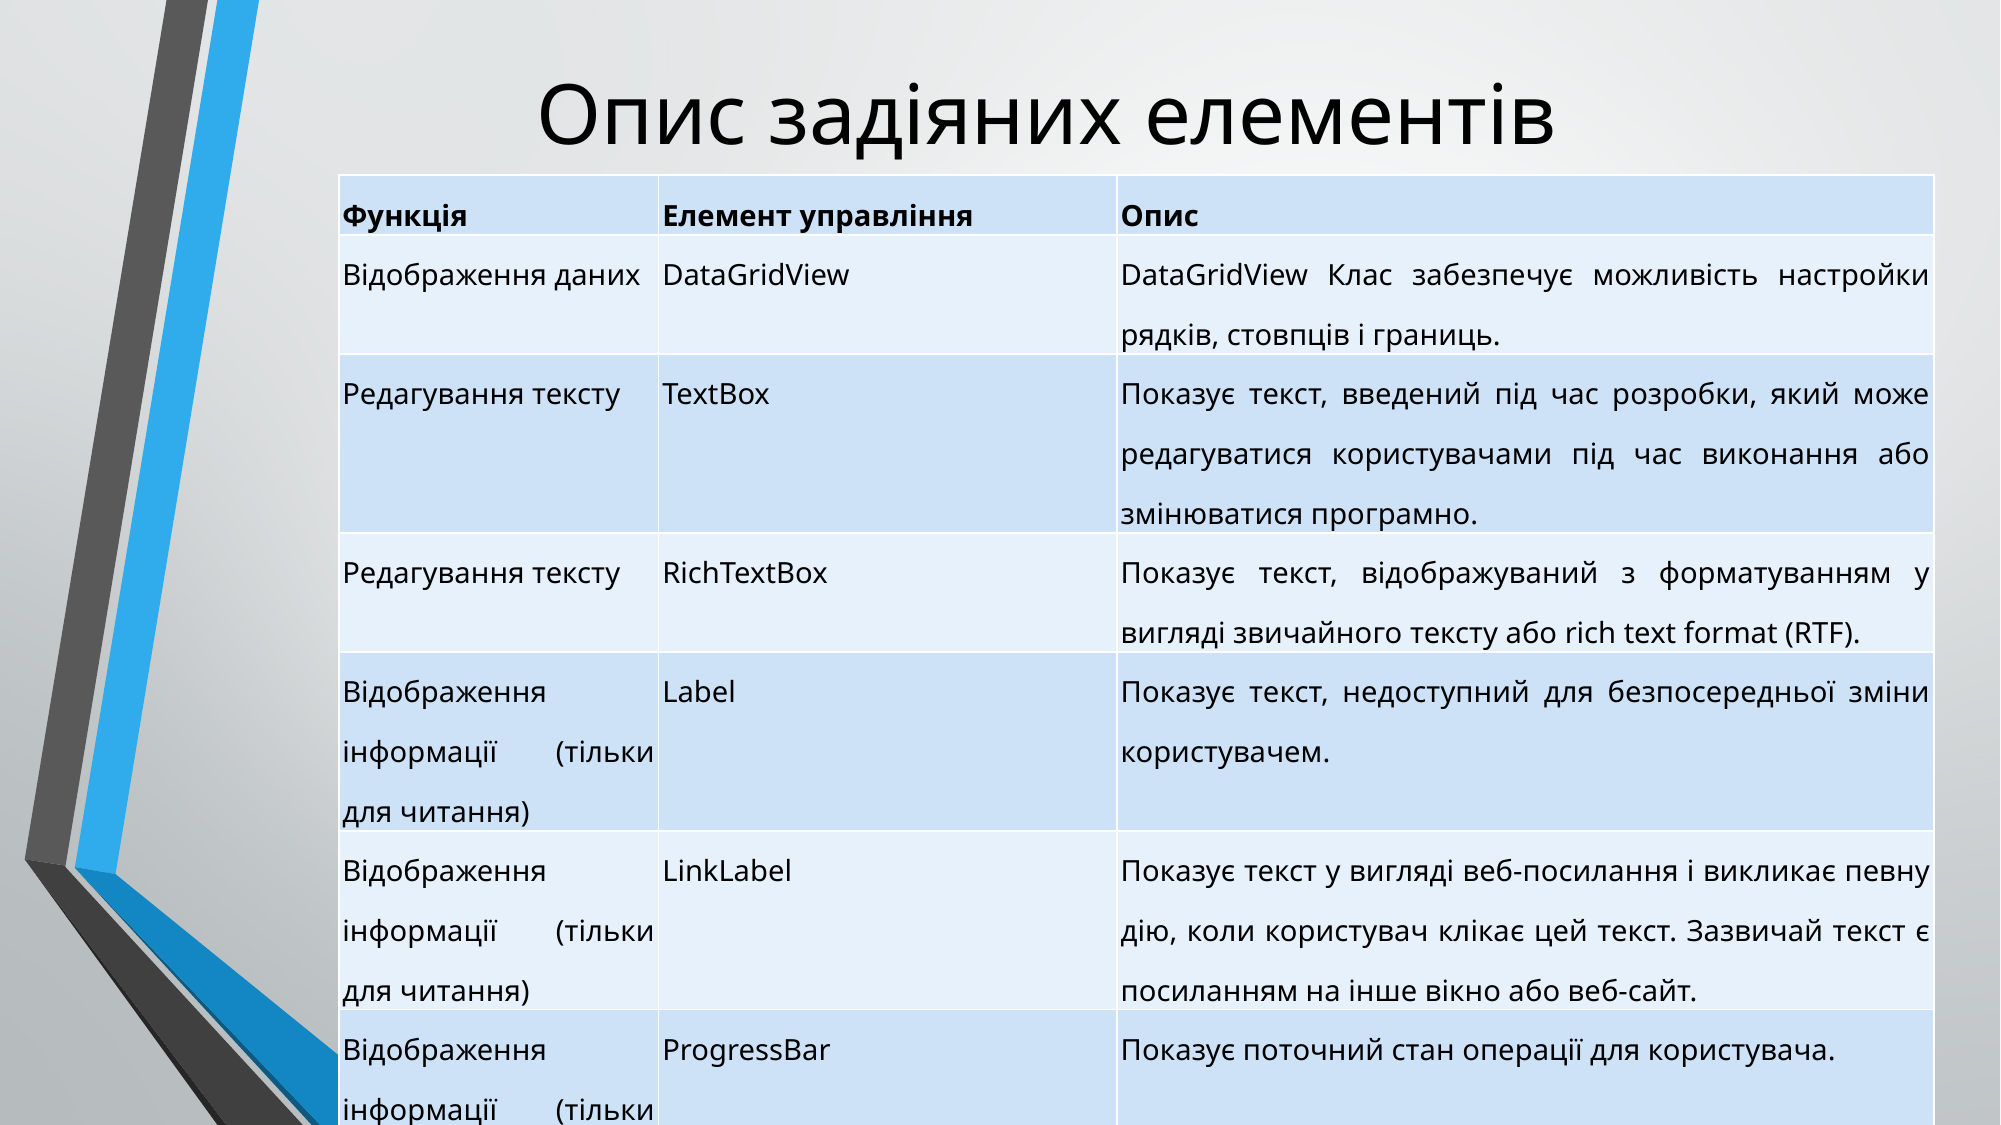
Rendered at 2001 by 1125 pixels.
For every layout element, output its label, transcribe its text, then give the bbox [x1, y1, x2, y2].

table_cell LinkLabel [659, 832, 1116, 1009]
table_cell Label [659, 653, 1116, 830]
table_cell RichTextBox [659, 534, 1116, 651]
table_cell Показує текст, недоступний для безпосередньої зміни користувачем. [1118, 653, 1933, 830]
table_cell Показує поточний стан операції для користувача. [1118, 1010, 1933, 1125]
table_cell Відображення інформації (тільки для читання) [340, 1010, 658, 1125]
table_header Функція [340, 176, 658, 234]
table_header Опис [1118, 176, 1933, 234]
table_cell Показує текст у вигляді веб-посилання і викликає певну дію, коли користувач клікає цей текст. Зазвичай текст є посиланням на інше вікно або веб-сайт. [1118, 832, 1933, 1009]
table_cell Відображення інформації (тільки для читання) [340, 832, 658, 1009]
table_cell Редагування тексту [340, 355, 658, 532]
title Опис задіяних елементів [225, 46, 1869, 175]
table_header Елемент управління [659, 176, 1116, 234]
table_cell Відображення інформації (тільки для читання) [340, 653, 658, 830]
table_cell Показує текст, відображуваний з форматуванням у вигляді звичайного тексту або rich text format (RTF). [1118, 534, 1933, 651]
table_cell Редагування тексту [340, 534, 658, 651]
table_cell DataGridView [659, 236, 1116, 353]
table_cell ProgressBar [659, 1010, 1116, 1125]
table_cell Відображення даних [340, 236, 658, 353]
table_cell Показує текст, введений під час розробки, який може редагуватися користувачами під час виконання або змінюватися програмно. [1118, 355, 1933, 532]
table_cell TextBox [659, 355, 1116, 532]
table_cell DataGridView Клас забезпечує можливість настройки рядків, стовпців і границь. [1118, 236, 1933, 353]
